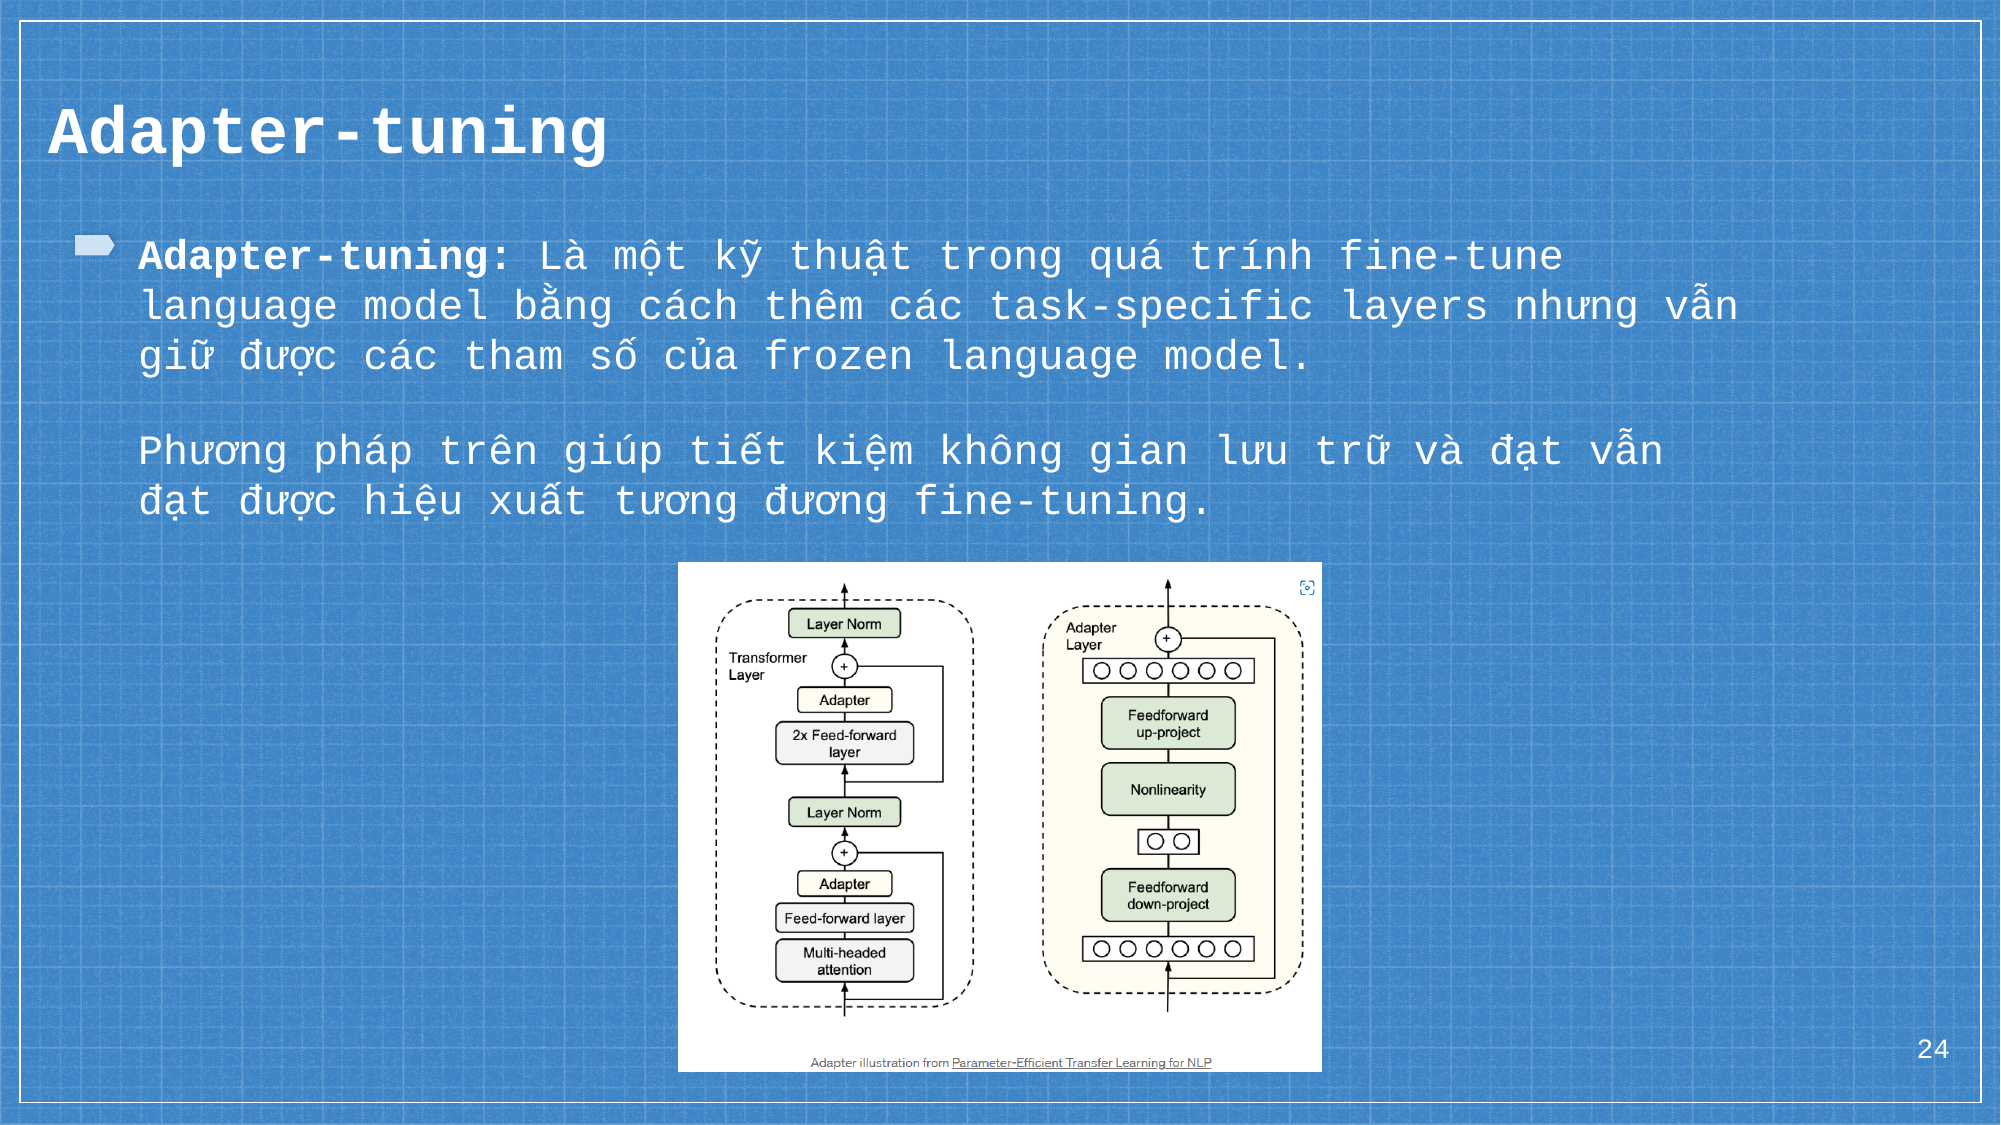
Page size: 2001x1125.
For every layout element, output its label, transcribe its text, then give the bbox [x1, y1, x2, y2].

slide_number 24 [1864, 1015, 1966, 1079]
text_box Adapter-tuning [33, 79, 624, 175]
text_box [74, 220, 1759, 484]
picture [0, 0, 2000, 1125]
